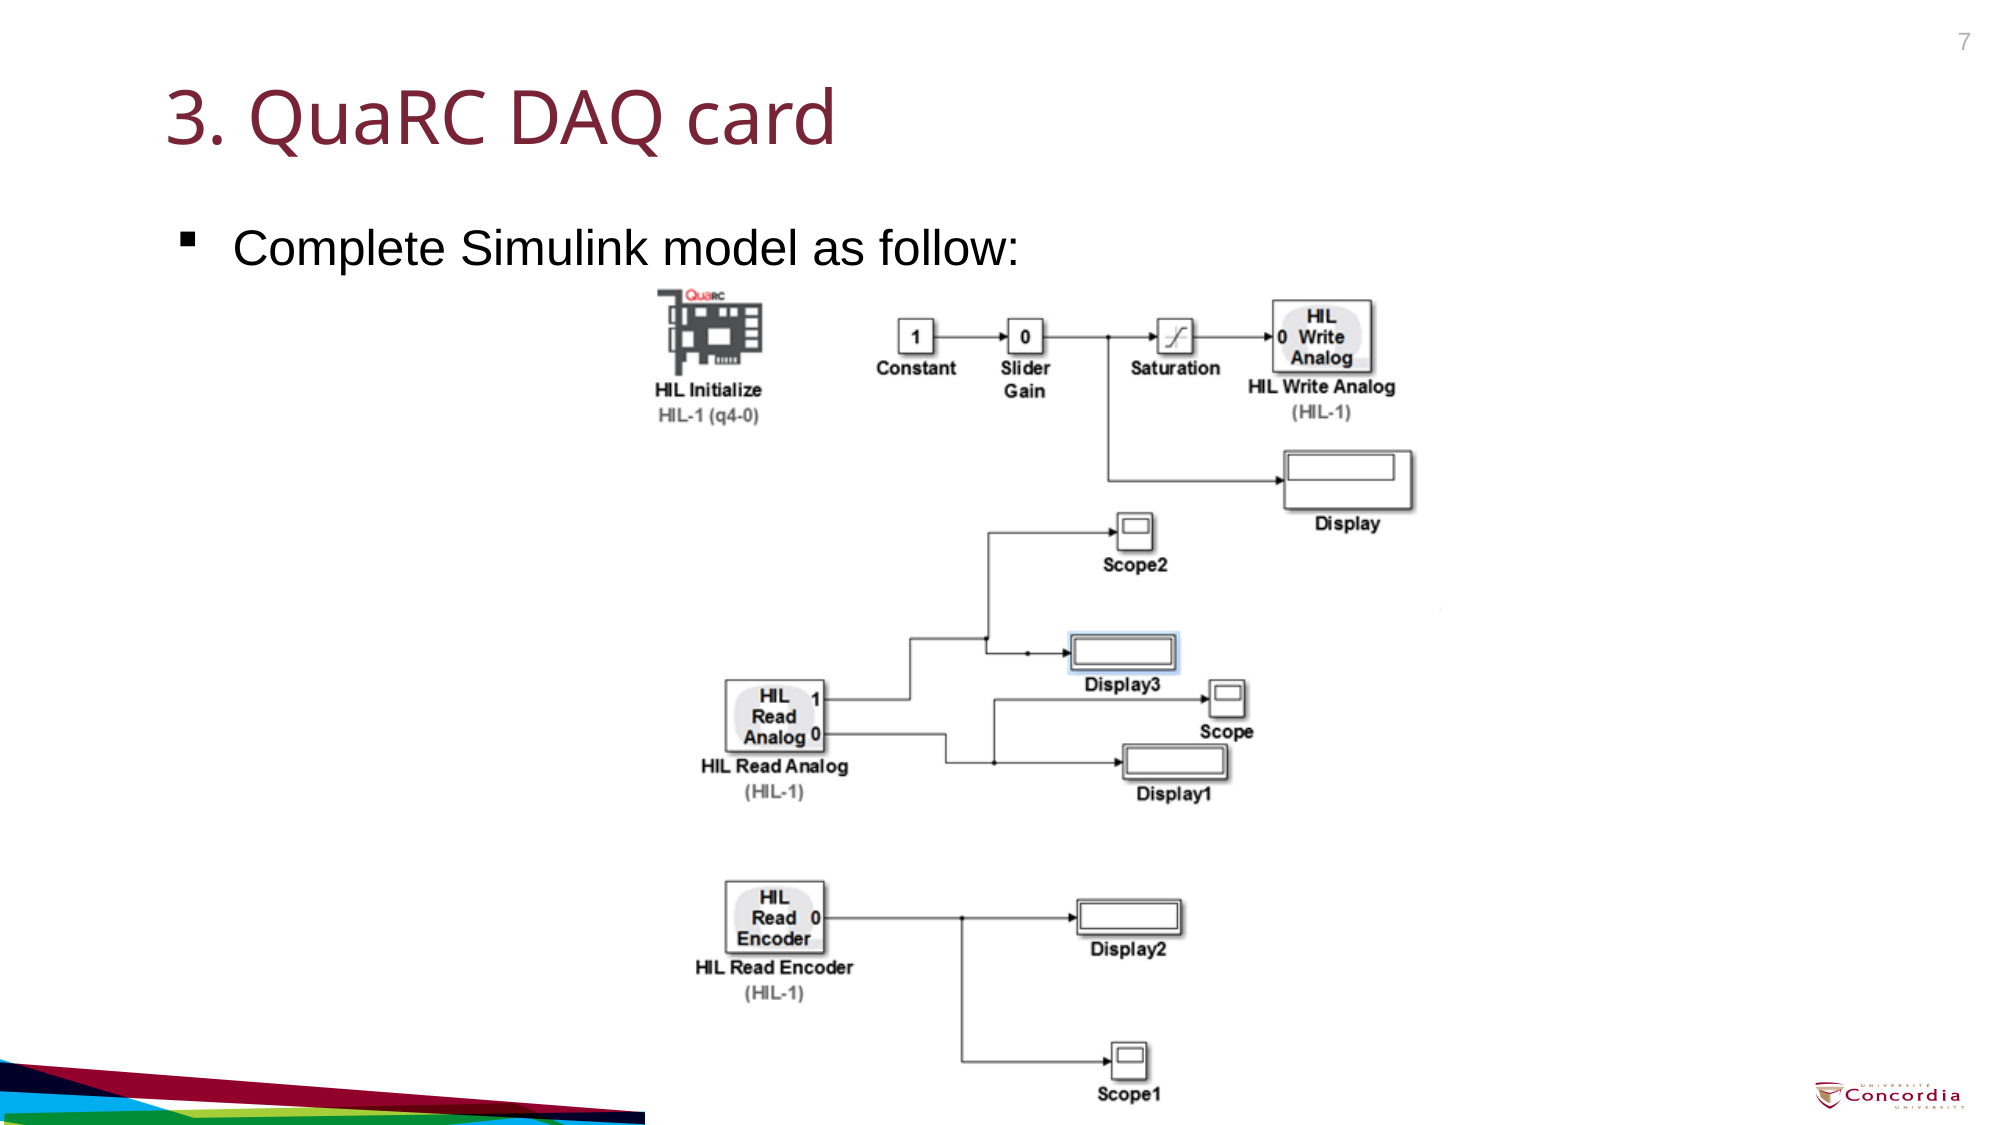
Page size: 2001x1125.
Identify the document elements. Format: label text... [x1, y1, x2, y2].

slide_number 7 [1897, 19, 1987, 63]
picture [0, 0, 2001, 1125]
list Complete Simulink model as follow: [161, 208, 1862, 884]
title 3. QuaRC DAQ card [150, 62, 1850, 250]
